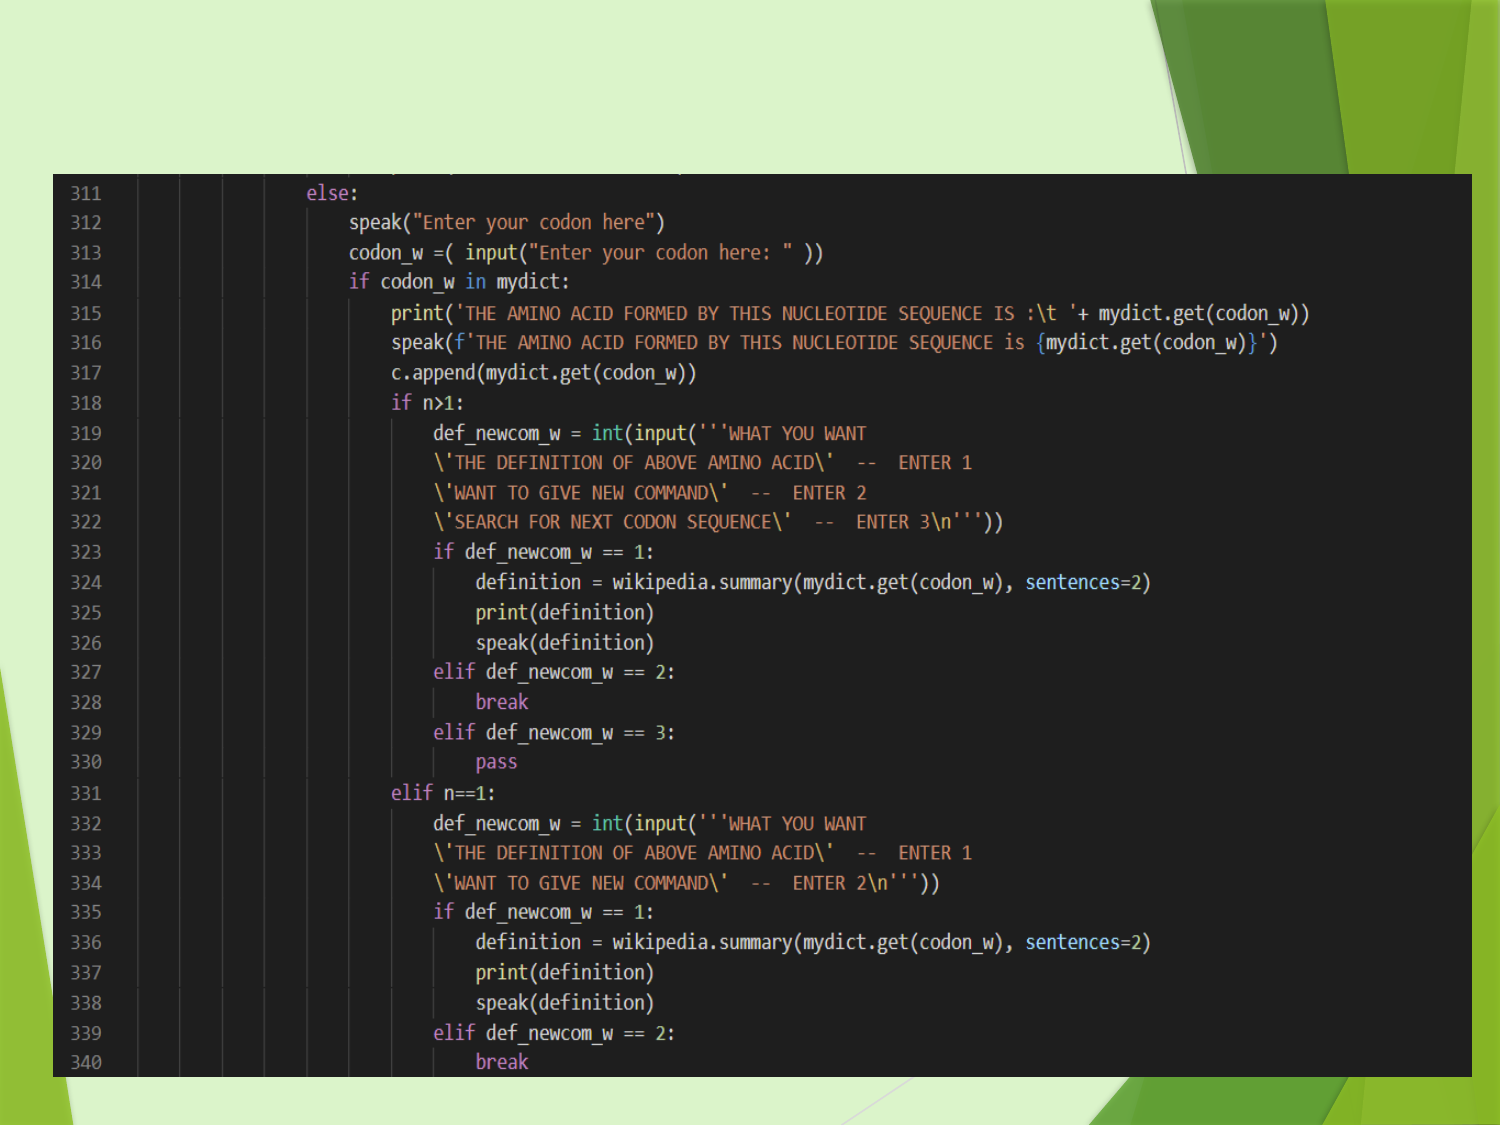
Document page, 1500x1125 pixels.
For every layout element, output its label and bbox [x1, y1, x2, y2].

picture [52, 174, 1473, 1077]
